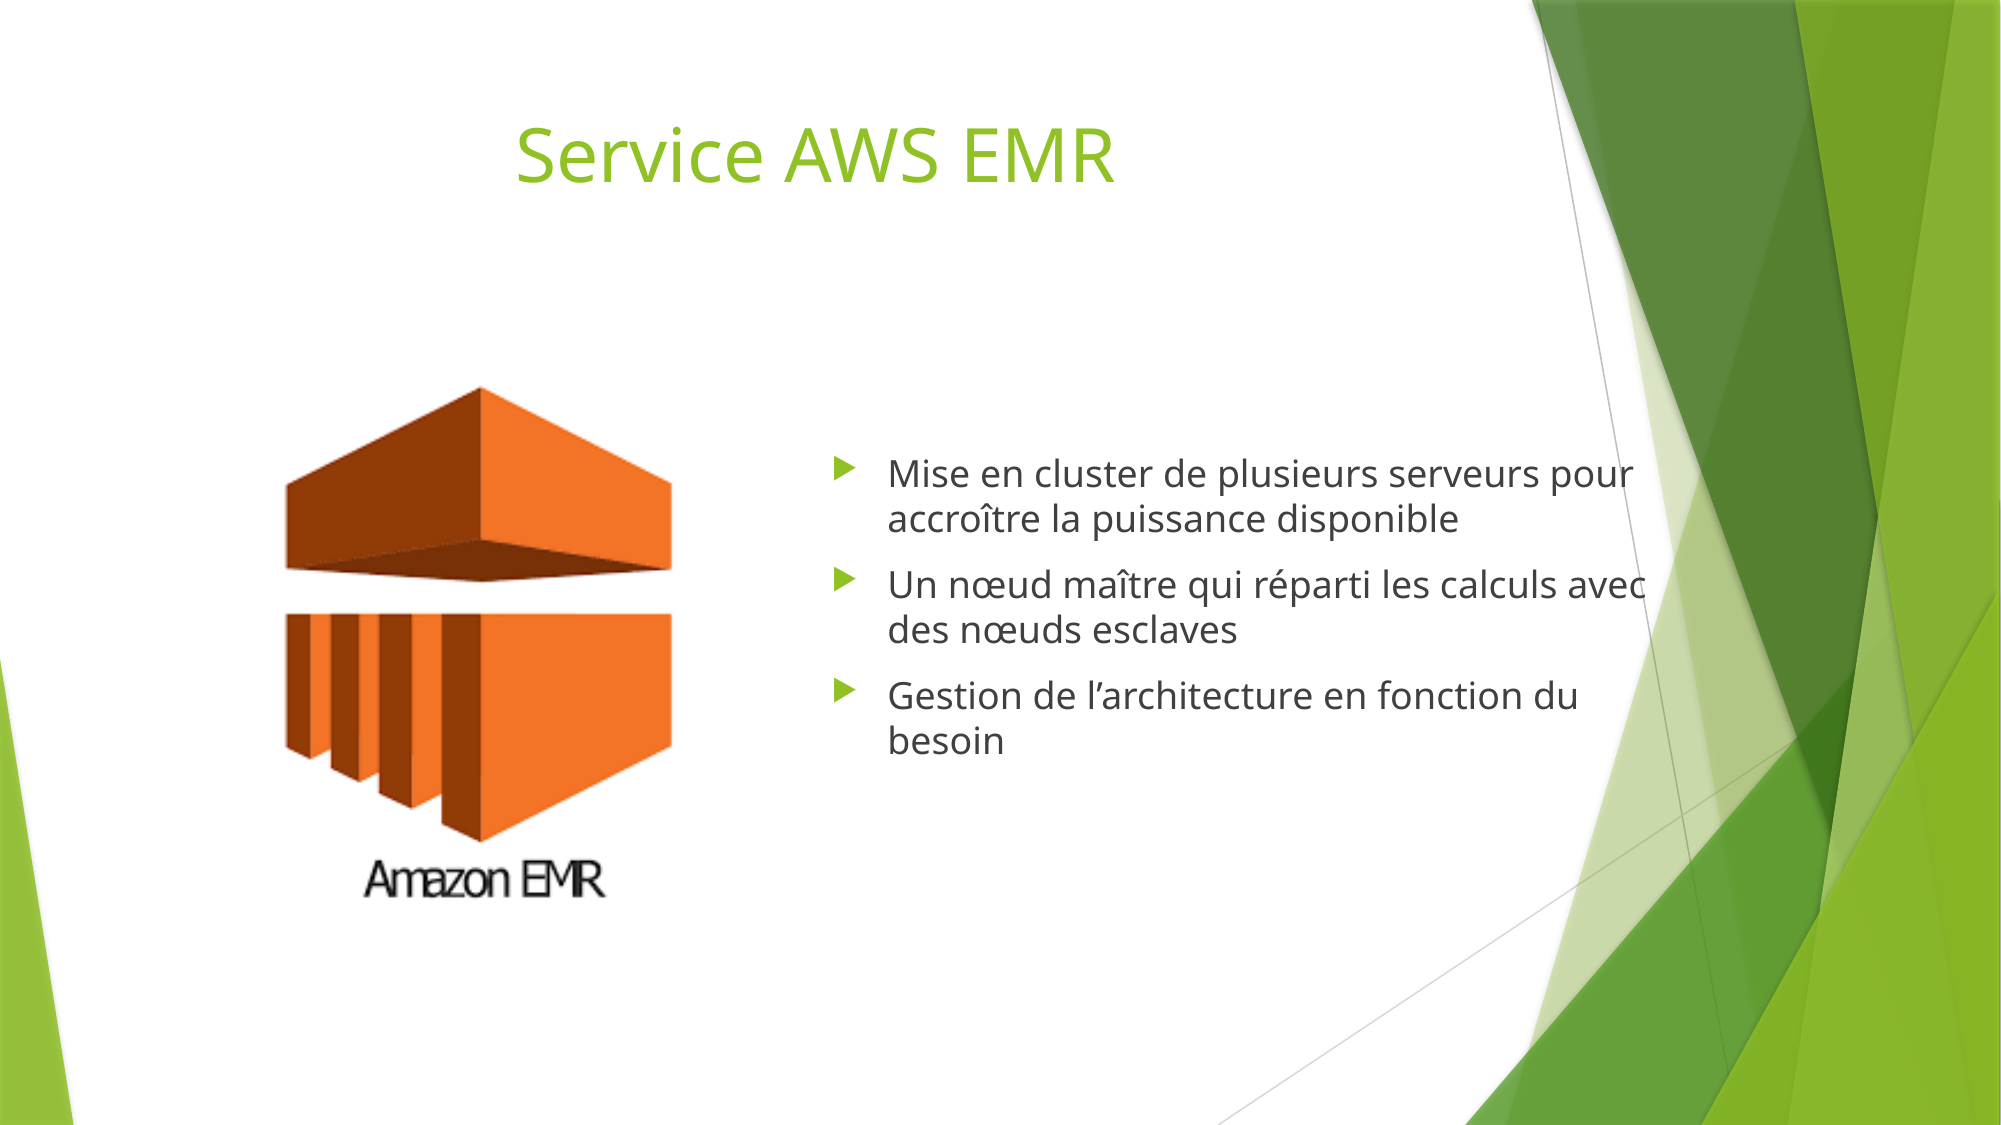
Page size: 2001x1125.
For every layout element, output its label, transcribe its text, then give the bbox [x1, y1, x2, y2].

picture [241, 350, 716, 914]
list Mise en cluster de plusieurs serveurs pour accroître la puissance disponible Un nœud maître qui réparti les calculs avec des nœuds esclaves Gestion de l’architecture en fonction du besoin [816, 442, 1683, 777]
title Service AWS EMR [111, 99, 1522, 317]
